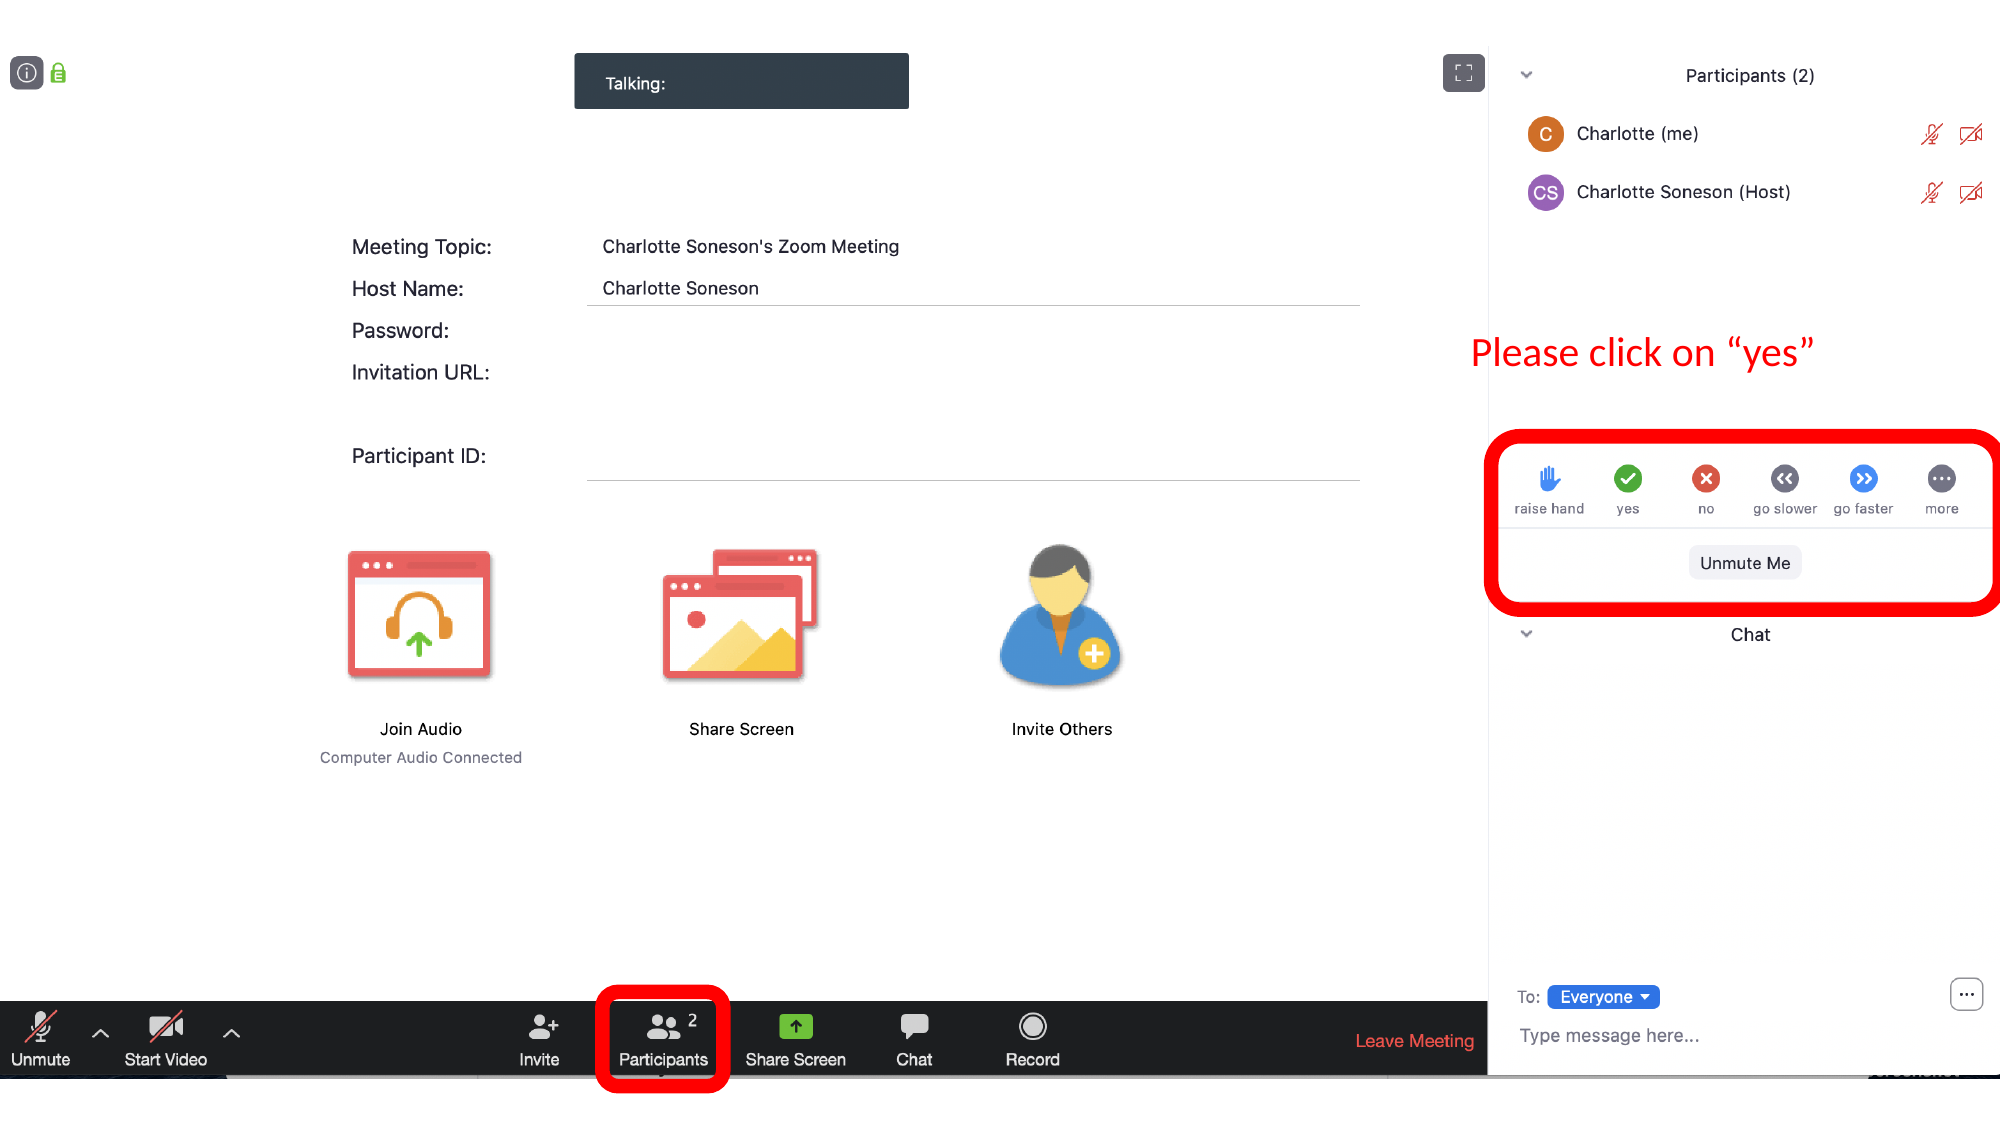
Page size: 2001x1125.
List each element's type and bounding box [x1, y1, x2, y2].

text_box [603, 1079, 722, 1088]
picture [0, 46, 2000, 1079]
